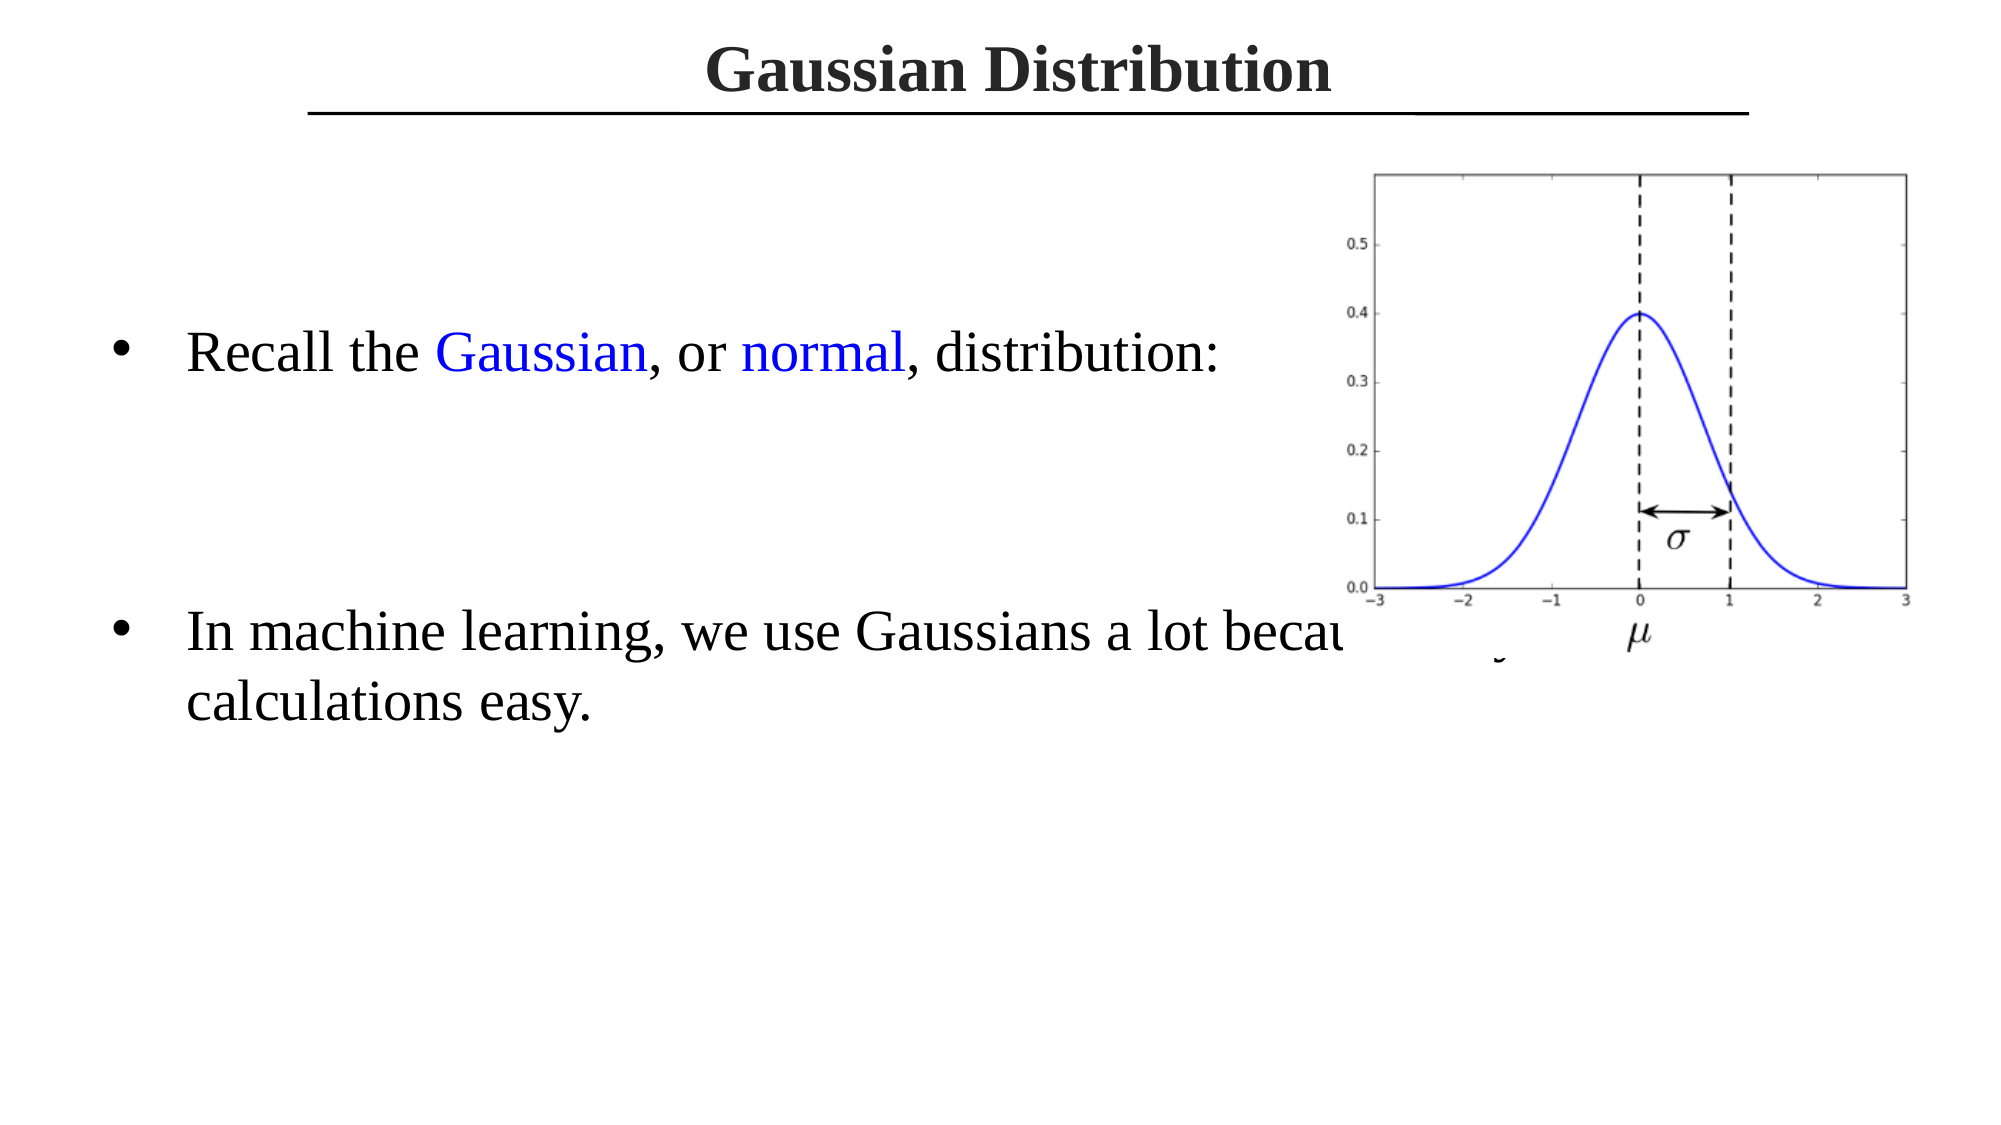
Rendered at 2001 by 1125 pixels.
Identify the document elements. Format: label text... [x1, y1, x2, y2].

picture [1343, 151, 1916, 659]
text_box Gaussian Distribution [689, 17, 1349, 112]
